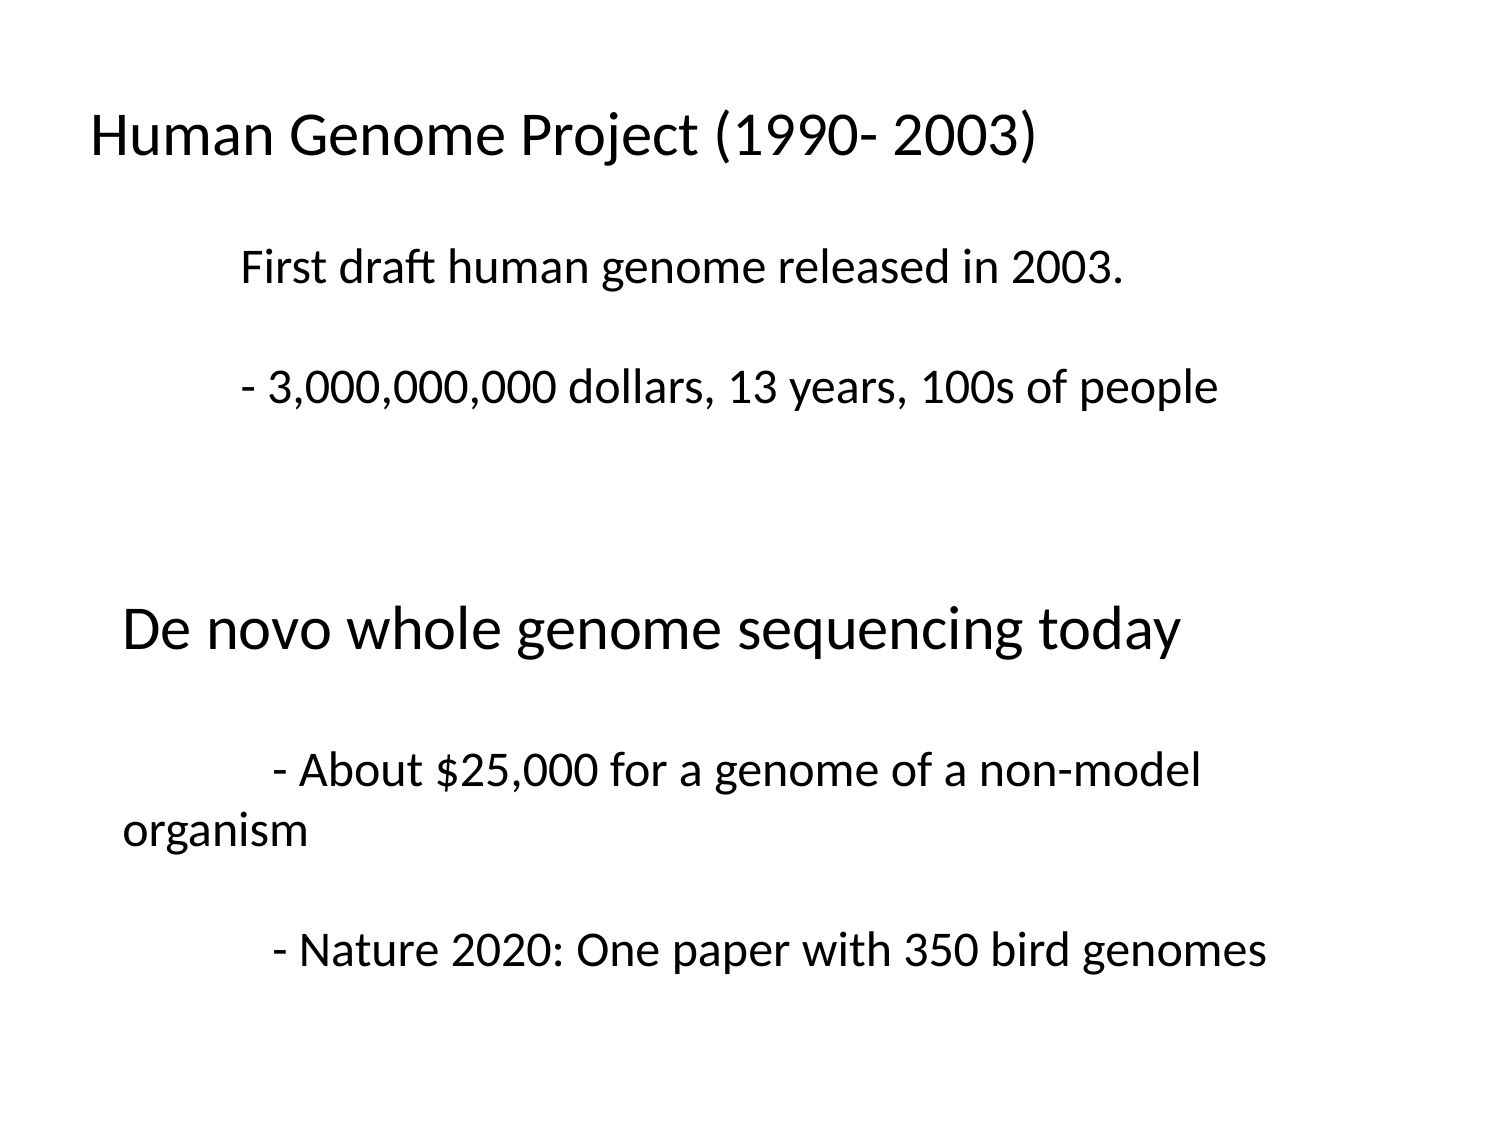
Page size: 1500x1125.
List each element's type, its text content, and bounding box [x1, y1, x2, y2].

text_box Human Genome Project (1990- 2003) First draft human genome released in 2003. - 3,000,000,000 dollars, 13 years, 100s of people [75, 85, 1235, 421]
text_box De novo whole genome sequencing today - About $25,000 for a genome of a non-model organism - Nature 2020: One paper with 350 bird genomes [107, 579, 1380, 984]
